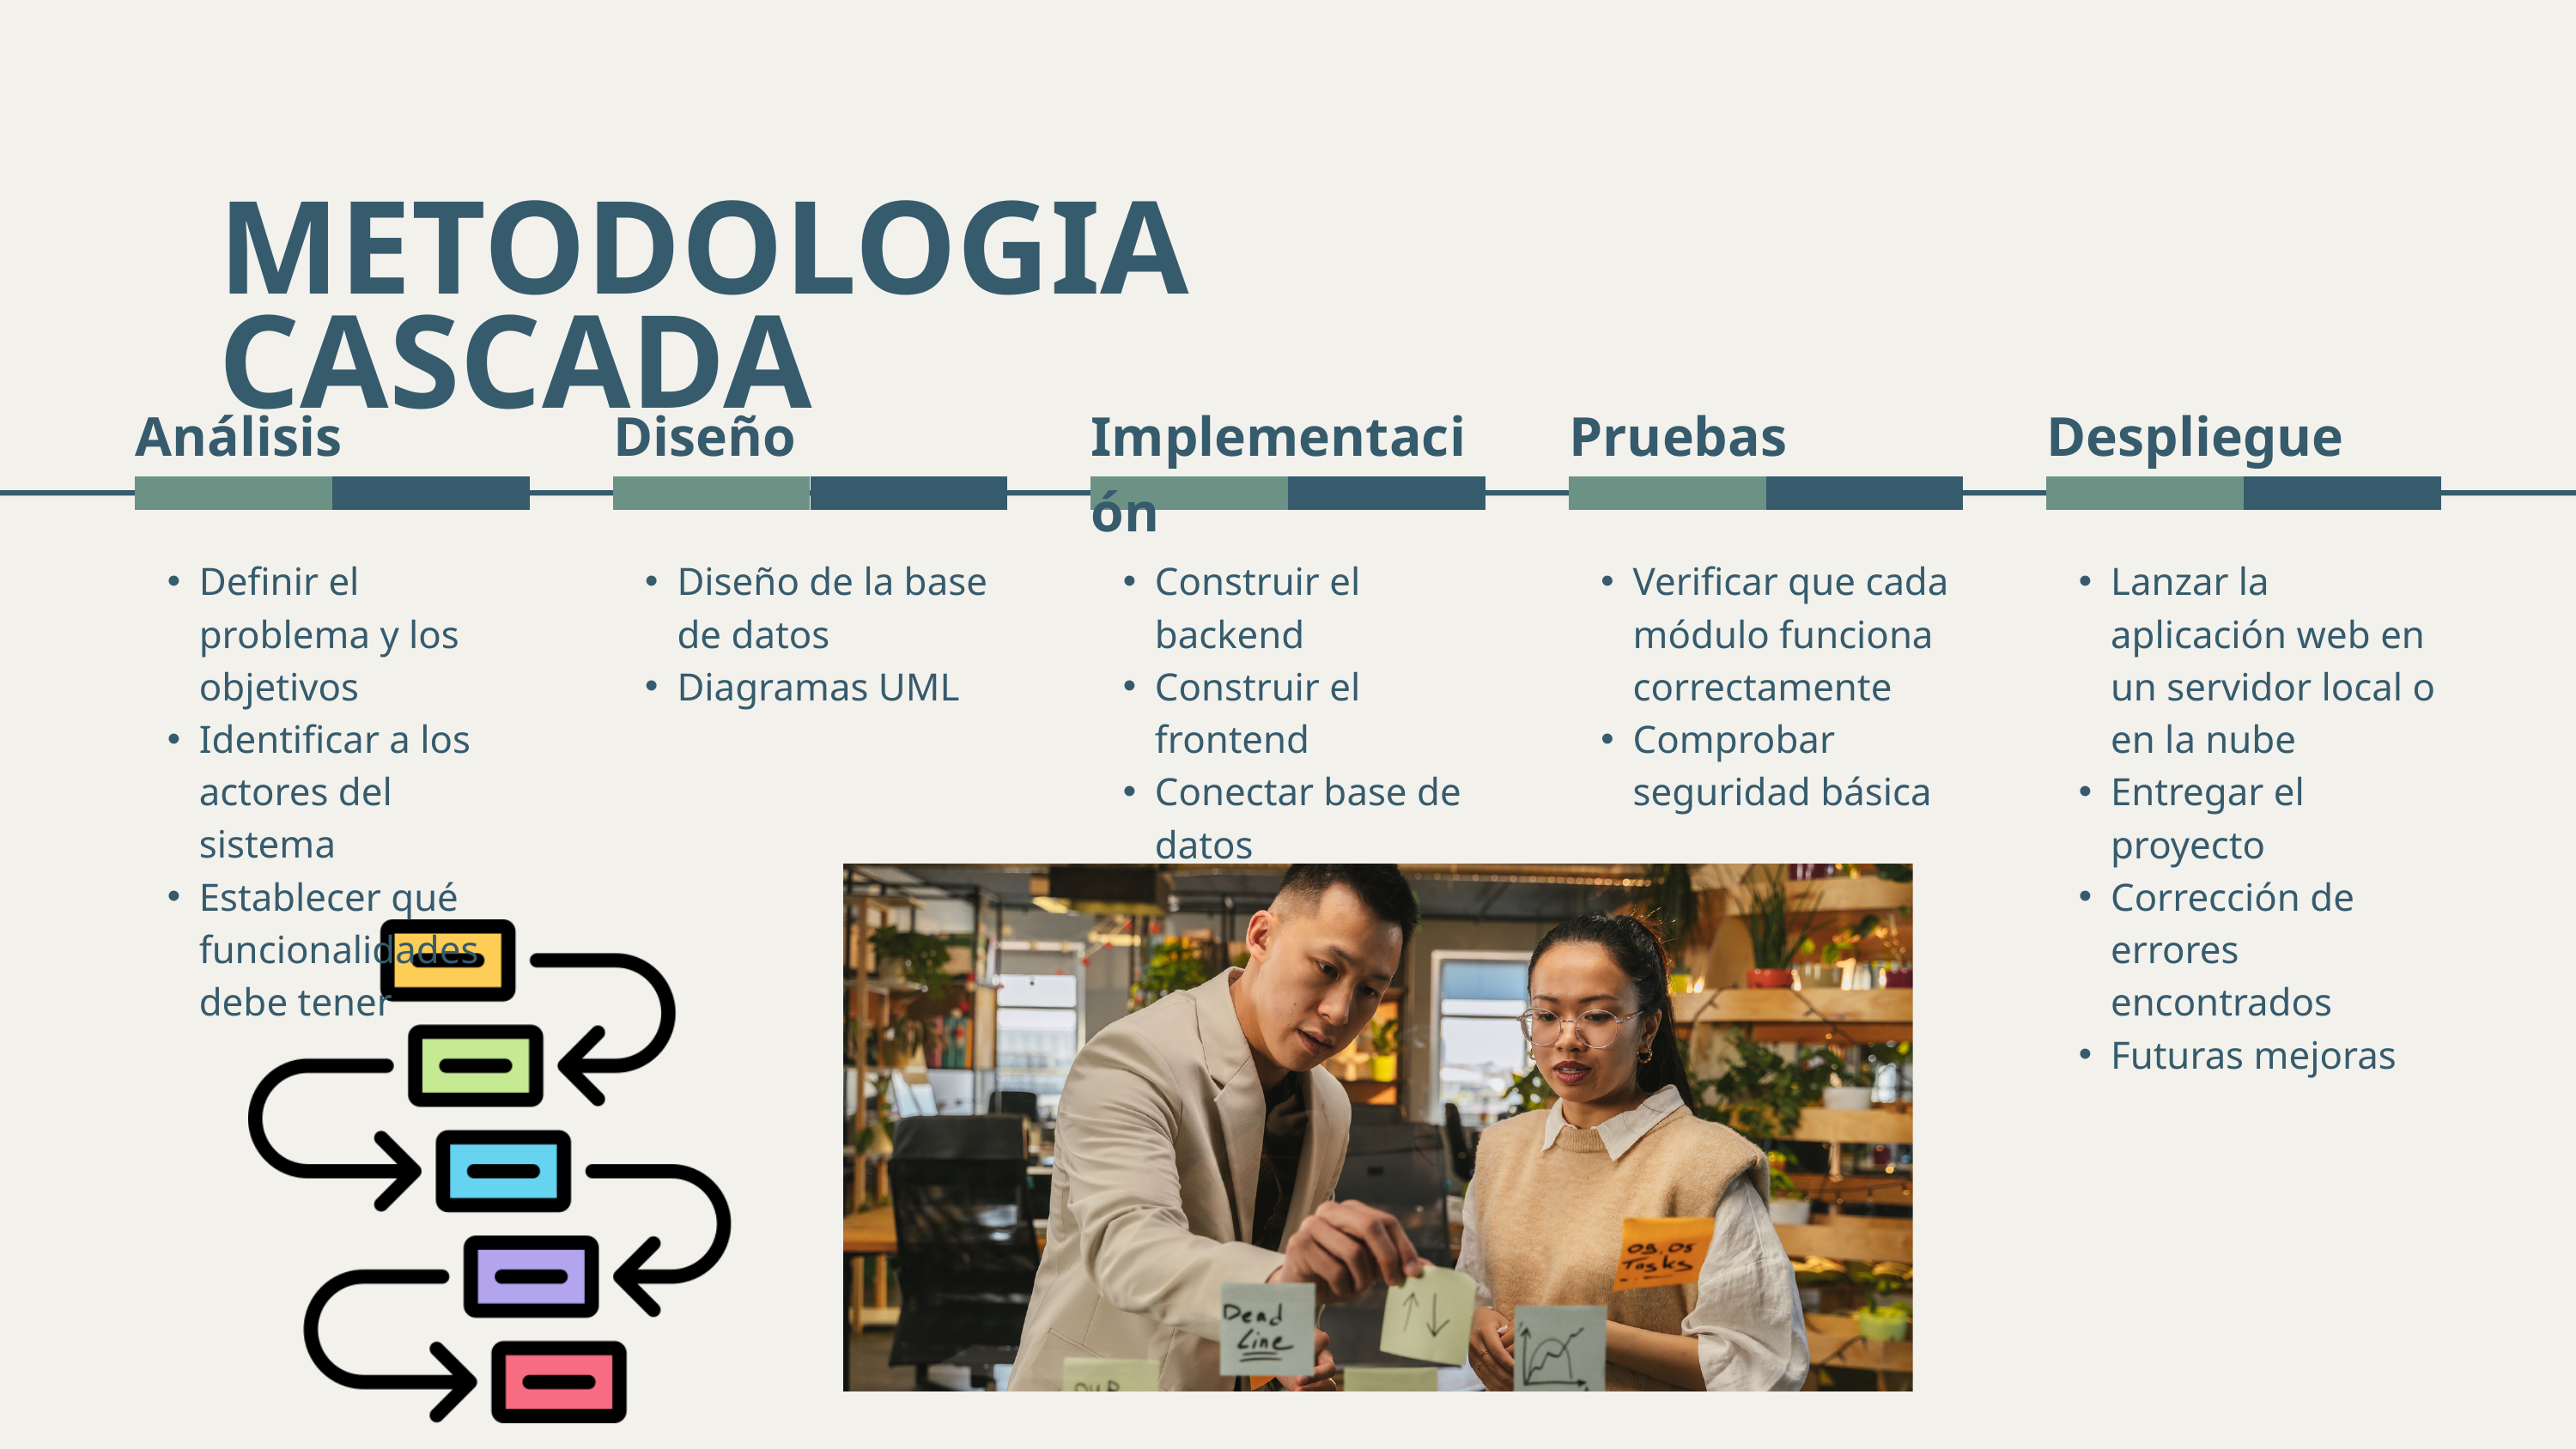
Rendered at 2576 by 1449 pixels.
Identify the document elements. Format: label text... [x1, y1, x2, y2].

text_box [248, 919, 732, 1423]
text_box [612, 476, 1008, 510]
text_box [843, 864, 1913, 1391]
text_box Verificar que cada módulo funciona correctamente Comprobar seguridad básica [1569, 550, 1964, 866]
text_box Despliegue [2046, 391, 2367, 468]
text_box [2045, 476, 2442, 510]
text_box Definir el problema y los objetivos Identificar a los actores del sistema Establecer qué funcionalidades debe tener [135, 550, 530, 1076]
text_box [134, 476, 530, 510]
text_box Análisis [135, 391, 456, 468]
text_box METODOLOGIA CASCADA [218, 204, 1782, 434]
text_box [1568, 476, 1964, 510]
text_box Construir el backend Construir el frontend Conectar base de datos [1091, 550, 1485, 919]
text_box Diseño de la base de datos Diagramas UML [613, 550, 1008, 761]
text_box Lanzar la aplicación web en un servidor local o en la nube Entregar el proyecto Corrección de errores encontrados Futuras mejoras [2046, 550, 2441, 1130]
text_box Diseño [613, 434, 933, 468]
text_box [1090, 476, 1485, 510]
text_box Pruebas [1569, 391, 1889, 468]
text_box Implementación [1091, 517, 1471, 543]
text_box Implementación [1091, 434, 1471, 475]
